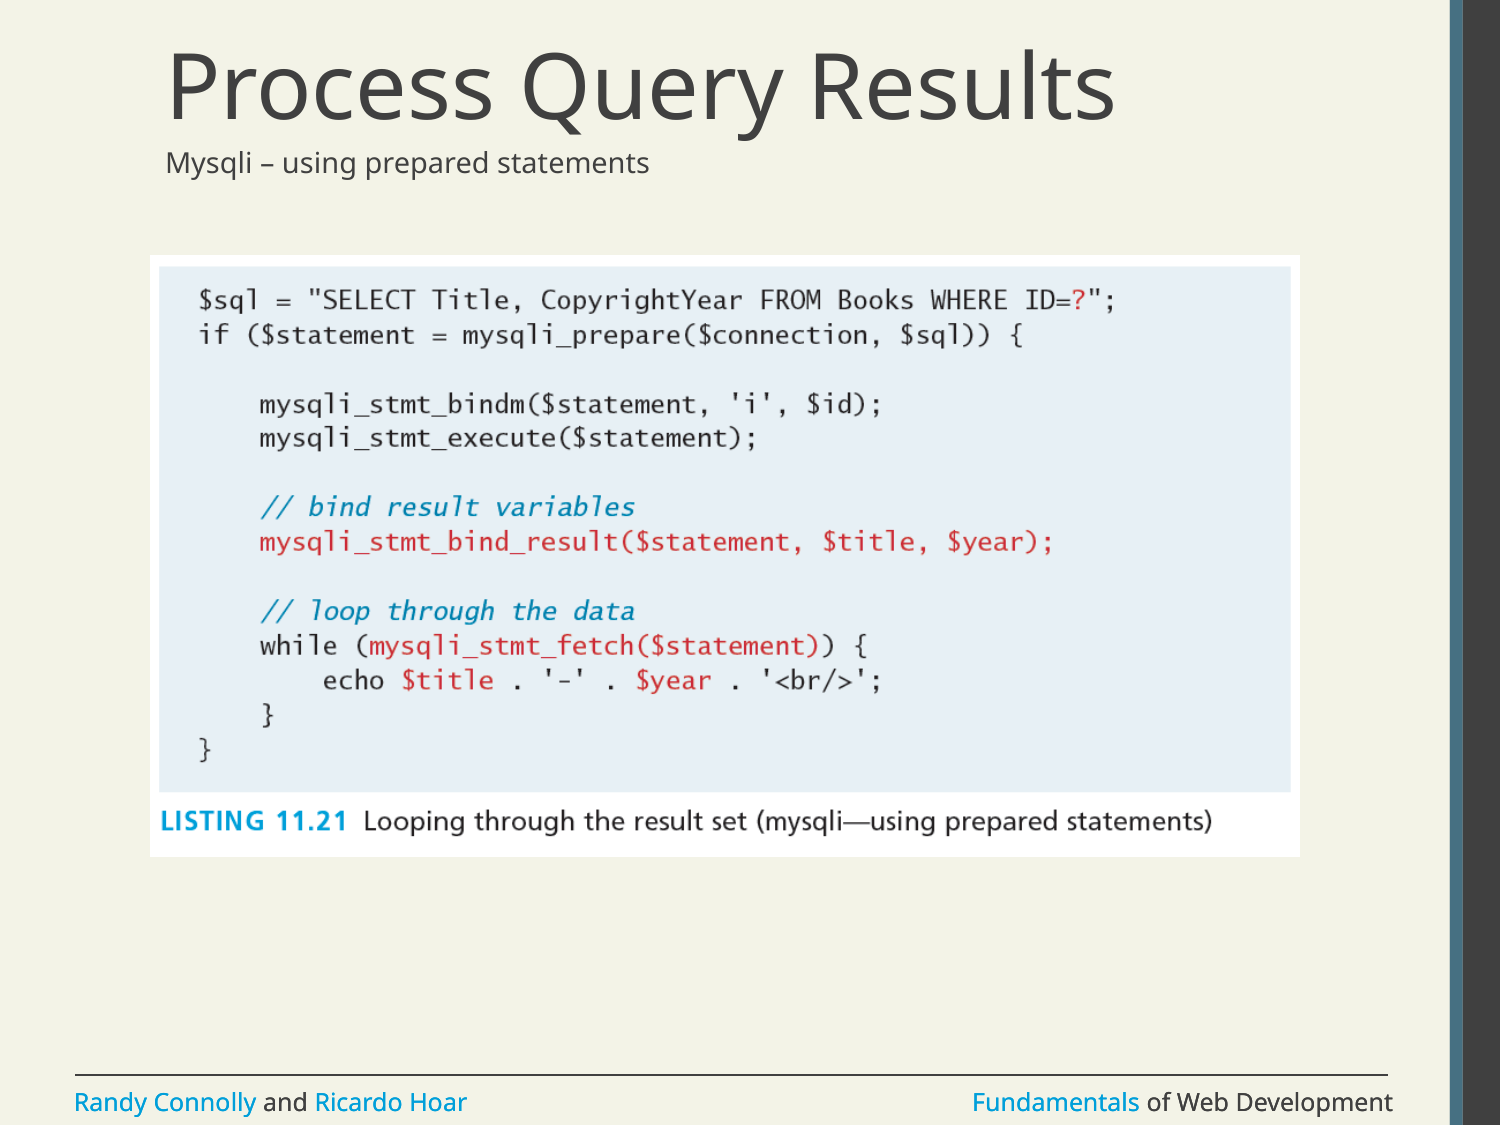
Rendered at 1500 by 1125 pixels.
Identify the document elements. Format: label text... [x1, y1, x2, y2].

title Process Query Results [150, 20, 1425, 188]
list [149, 149, 1300, 963]
list Mysqli – using prepared statements [150, 137, 1200, 148]
